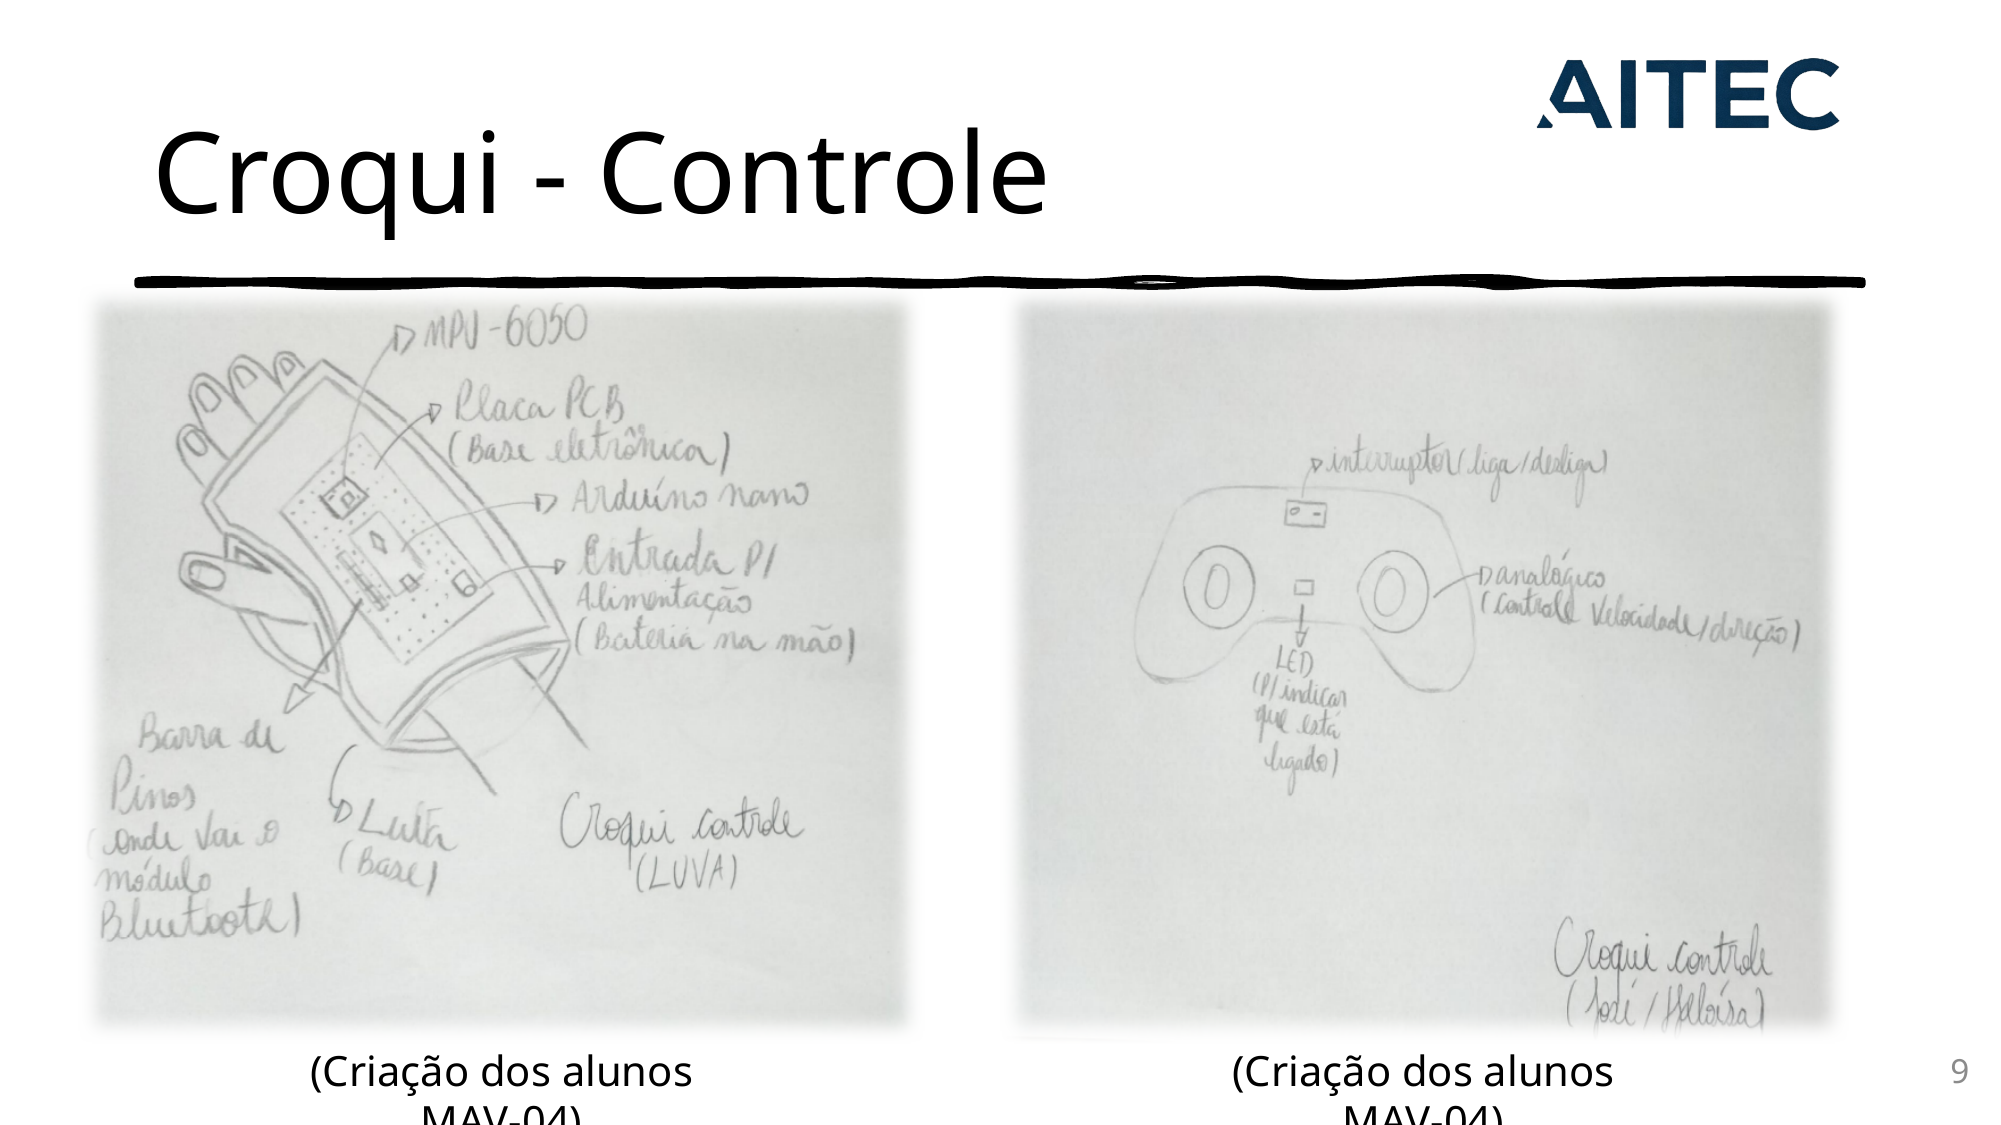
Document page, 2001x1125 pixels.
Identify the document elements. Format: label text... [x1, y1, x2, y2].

text_box (Criação dos alunos MAV-04) [278, 1044, 725, 1125]
text_box (Criação dos alunos MAV-04) [1200, 1044, 1647, 1125]
picture [78, 284, 925, 1044]
title Croqui - Controle [137, 59, 1354, 278]
slide_number 9 [1647, 1042, 1985, 1103]
picture [1000, 0, 2000, 1044]
